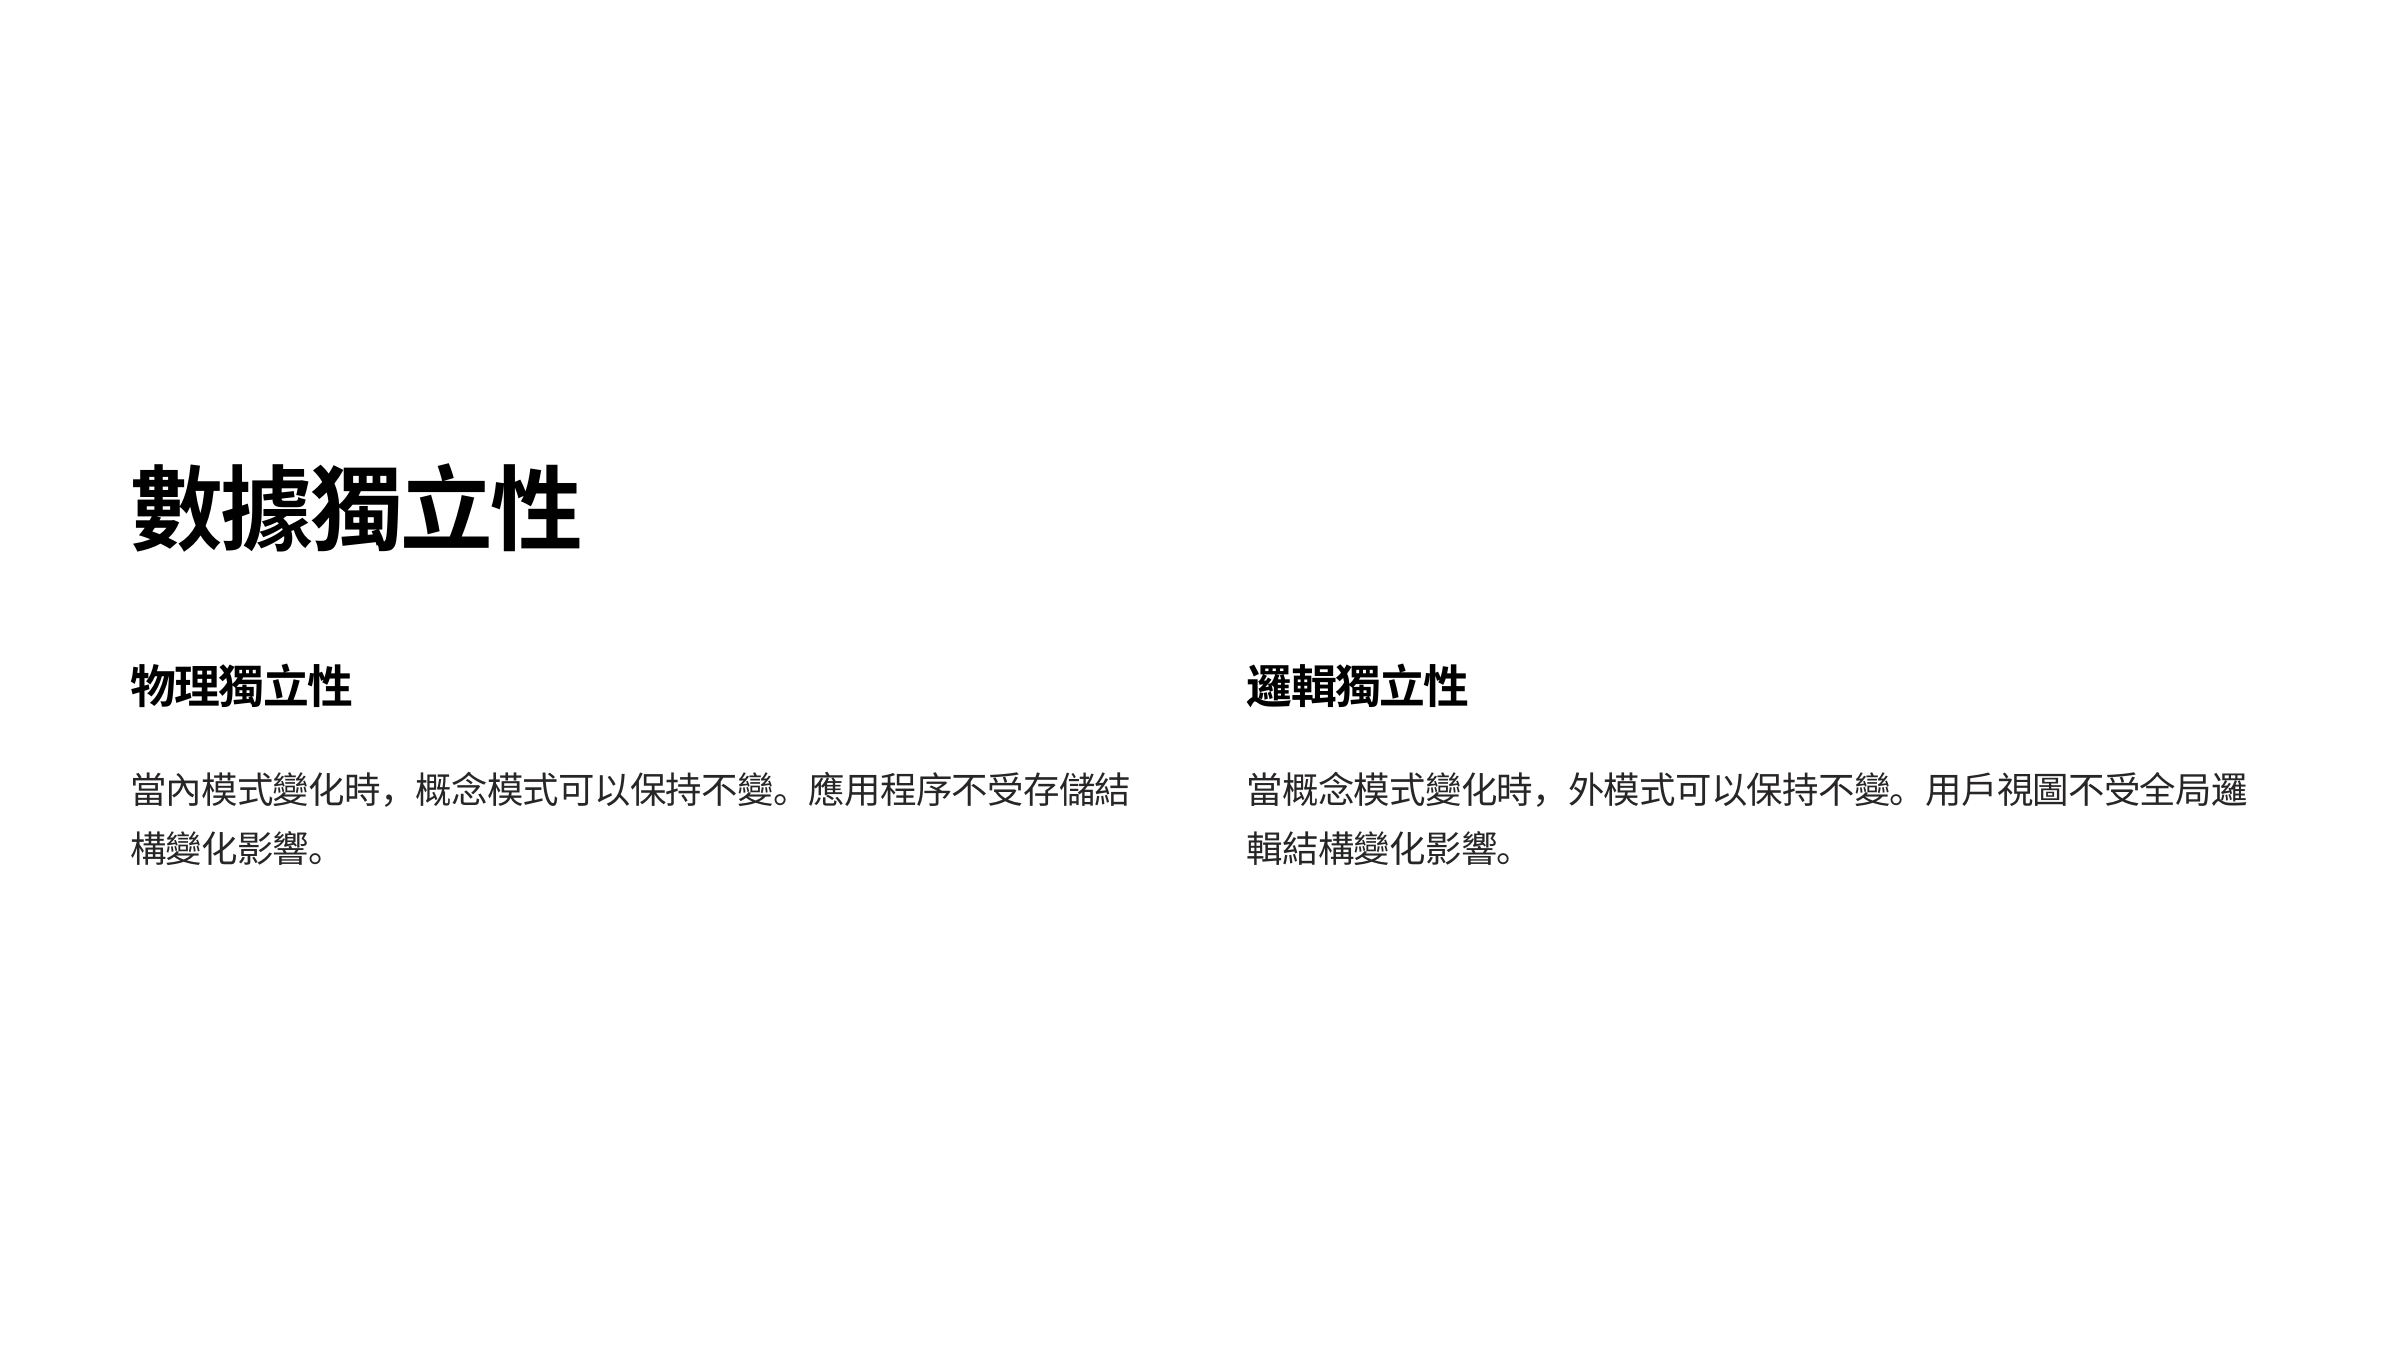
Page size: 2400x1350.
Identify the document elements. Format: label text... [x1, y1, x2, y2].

text_box 物理獨立性 [130, 655, 596, 714]
text_box 邏輯獨立性 [1246, 655, 1712, 714]
text_box 當內模式變化時，概念模式可以保持不變。應用程序不受存儲結構變化影響。 [130, 751, 1155, 871]
text_box 當概念模式變化時，外模式可以保持不變。用戶視圖不受全局邏輯結構變化影響。 [1246, 751, 2271, 871]
text_box 數據獨立性 [130, 446, 1061, 563]
